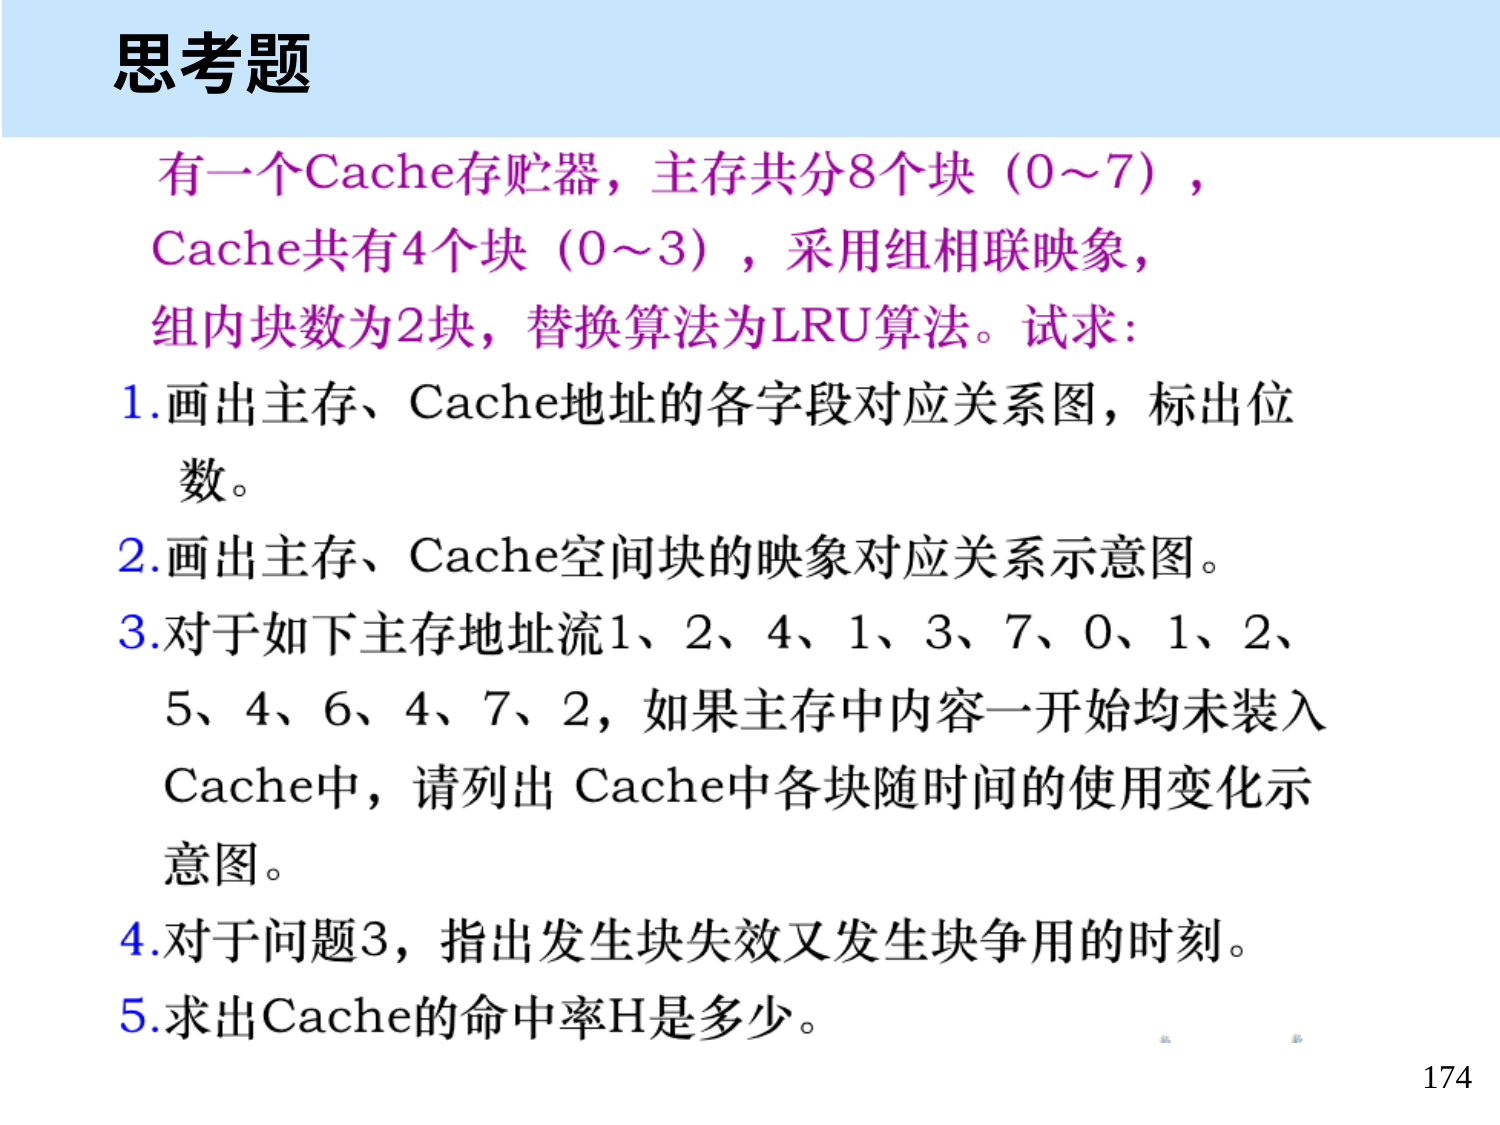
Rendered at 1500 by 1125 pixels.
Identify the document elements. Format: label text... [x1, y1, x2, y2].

title 思考题 [96, 11, 1385, 112]
picture [103, 139, 1341, 1043]
